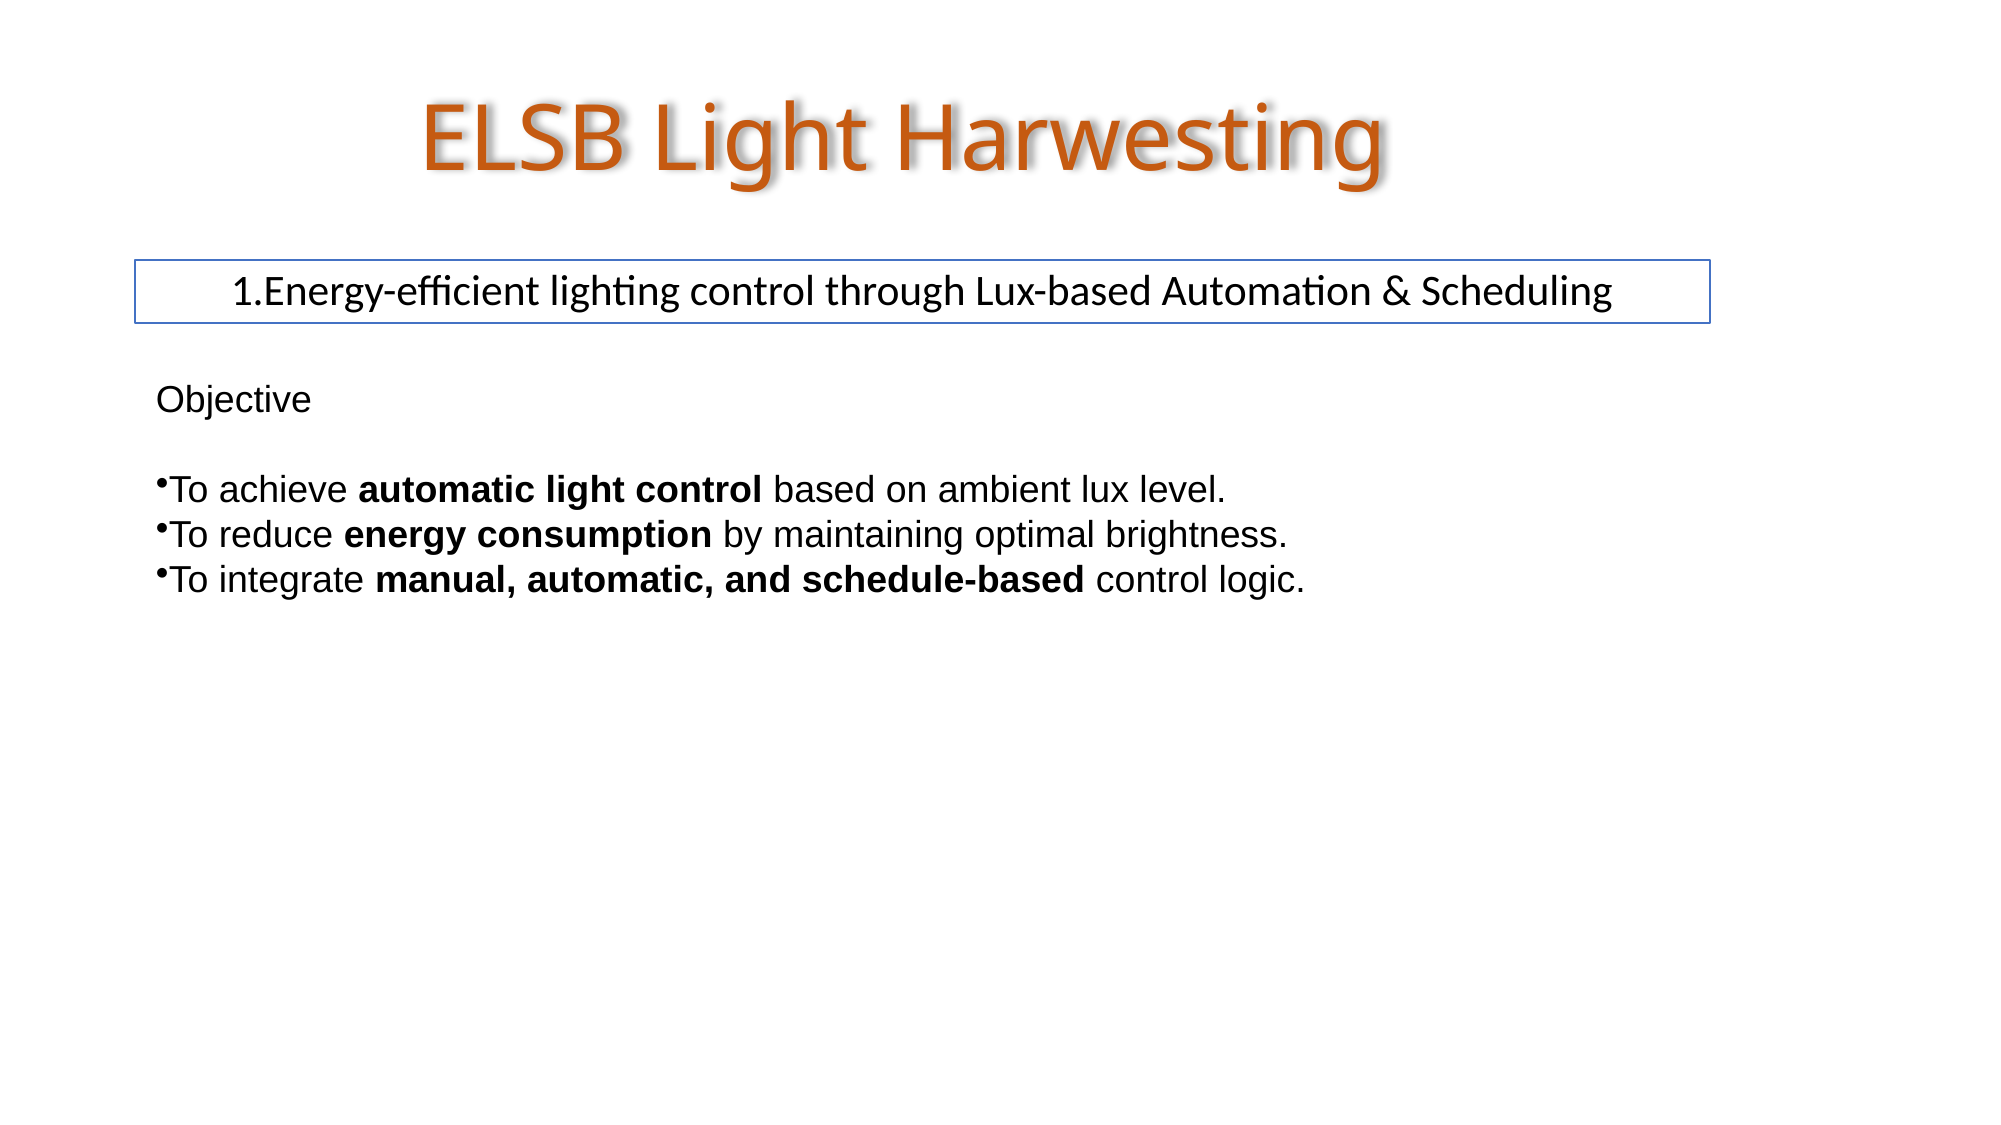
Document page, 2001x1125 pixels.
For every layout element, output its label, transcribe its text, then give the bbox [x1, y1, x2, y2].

text_box Objective To achieve automatic light control based on ambient lux level. To reduce energy consumption by maintaining optimal brightness. To integrate manual, automatic, and schedule-based control logic. [140, 367, 1322, 608]
subtitle 1.Energy-efficient lighting control through Lux-based Automation & Scheduling [135, 260, 1710, 323]
title ELSB Light Harwesting [237, 81, 1592, 198]
